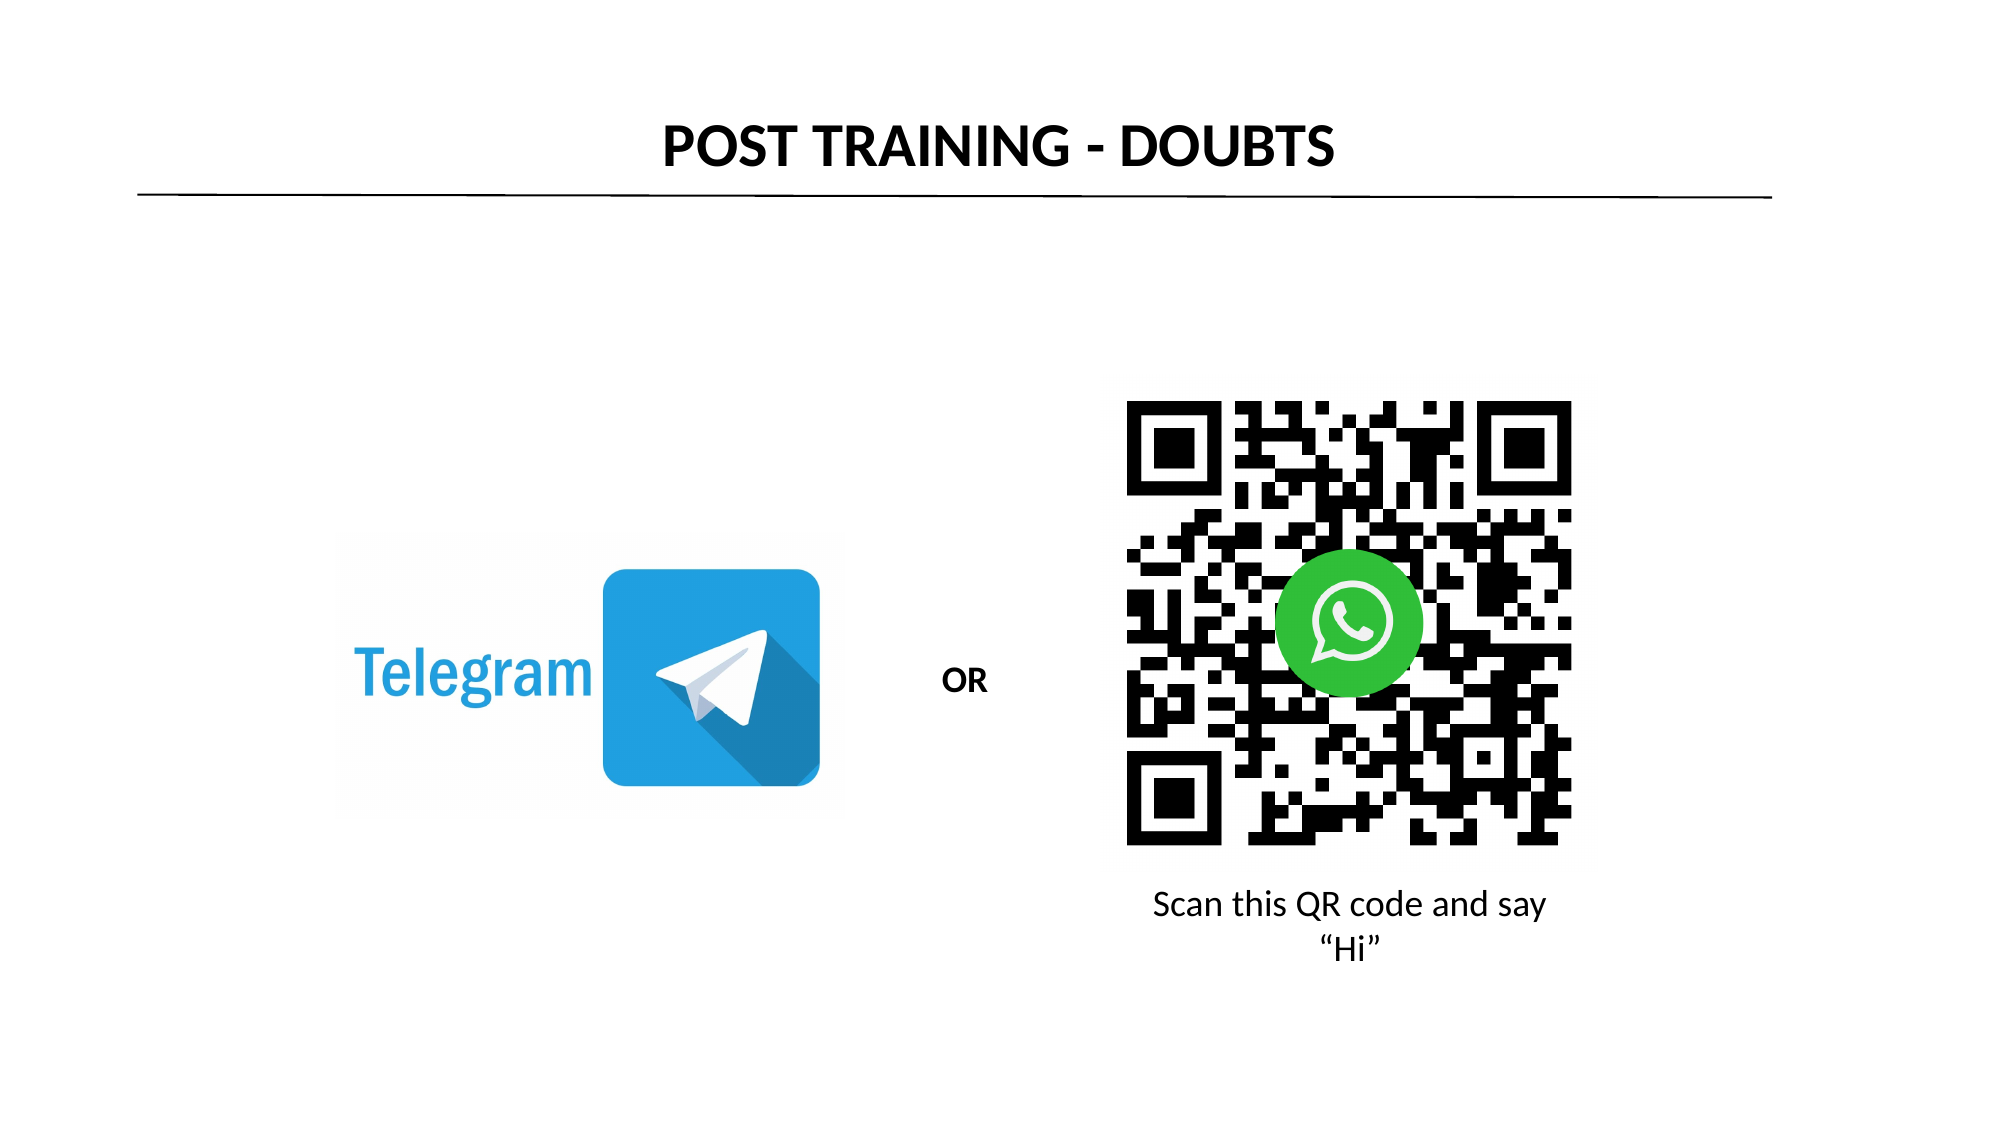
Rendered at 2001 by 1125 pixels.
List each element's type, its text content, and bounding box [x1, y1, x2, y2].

text_box POST TRAINING - DOUBTS [137, 94, 1863, 198]
text_box OR [926, 639, 1019, 712]
text_box Scan this QR code and say “Hi” [1130, 872, 1570, 942]
picture [335, 532, 845, 819]
picture [1100, 374, 1598, 872]
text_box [137, 194, 1773, 198]
